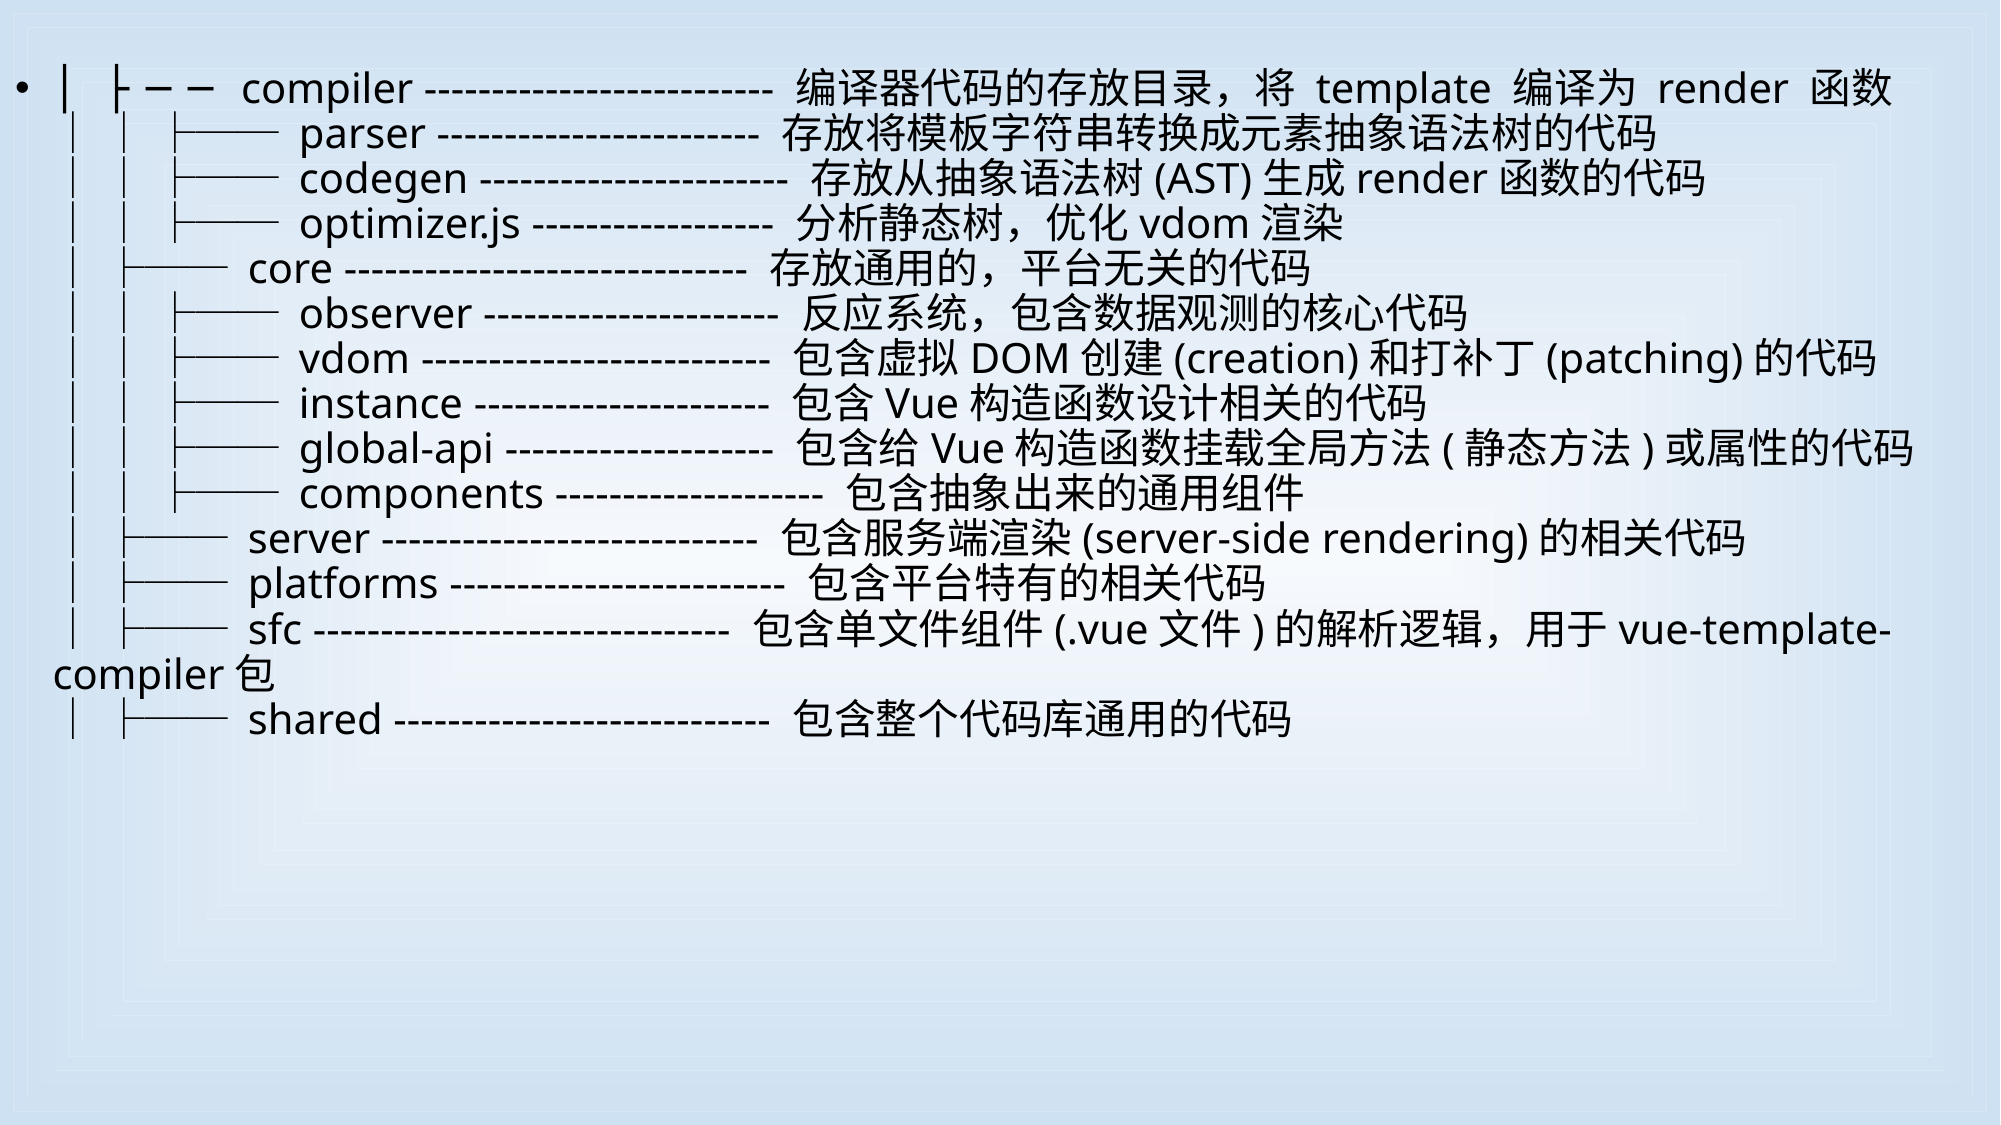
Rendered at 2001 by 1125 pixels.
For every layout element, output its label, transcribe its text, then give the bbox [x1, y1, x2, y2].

list │ ├── compiler -------------------------- 编译器代码的存放目录，将 template 编译为 render 函数 │ │ ├── parser ------------------------ 存放将模板字符串转换成元素抽象语法树的代码 │ │ ├── codegen ----------------------- 存放从抽象语法树(AST)生成render函数的代码 │ │ ├── optimizer.js ------------------ 分析静态树，优化vdom渲染 │ ├── core ------------------------------ 存放通用的，平台无关的代码 │ │ ├── observer ---------------------- 反应系统，包含数据观测的核心代码 │ │ ├── vdom -------------------------- 包含虚拟DOM创建(creation)和打补丁(patching)的代码 │ │ ├── instance ---------------------- 包含Vue构造函数设计相关的代码 │ │ ├── global-api -------------------- 包含给Vue构造函数挂载全局方法(静态方法)或属性的代码 │ │ ├── components -------------------- 包含抽象出来的通用组件 │ ├── server ---------------------------- 包含服务端渲染(server-side rendering)的相关代码 │ ├── platforms ------------------------- 包含平台特有的相关代码 │ ├── sfc ------------------------------- 包含单文件组件(.vue文件)的解析逻辑，用于vue-template-compiler包 │ ├── shared ---------------------------- 包含整个代码库通用的代码 [0, 59, 2000, 1014]
